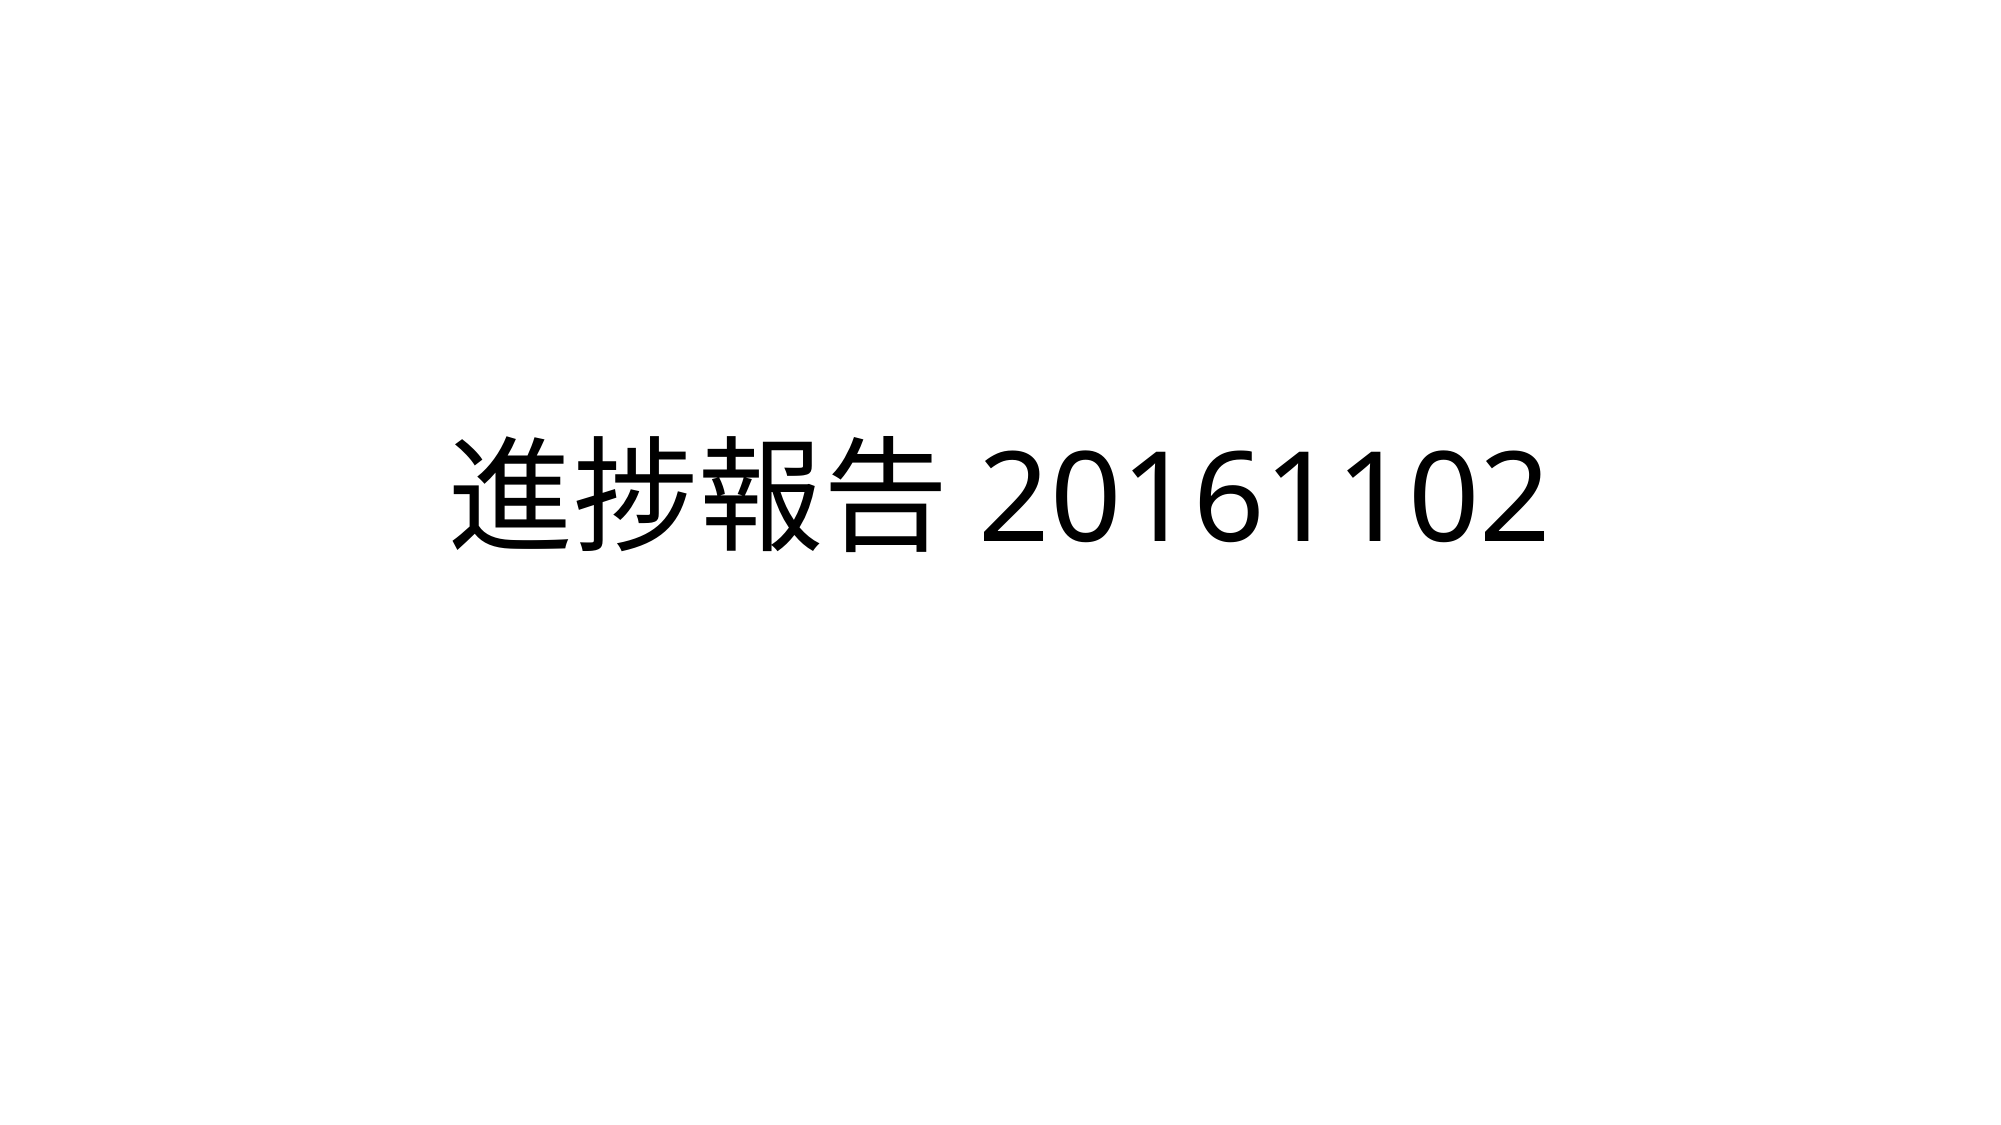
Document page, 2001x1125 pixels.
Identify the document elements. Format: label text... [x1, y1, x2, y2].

title 進捗報告20161102 [249, 184, 1750, 576]
